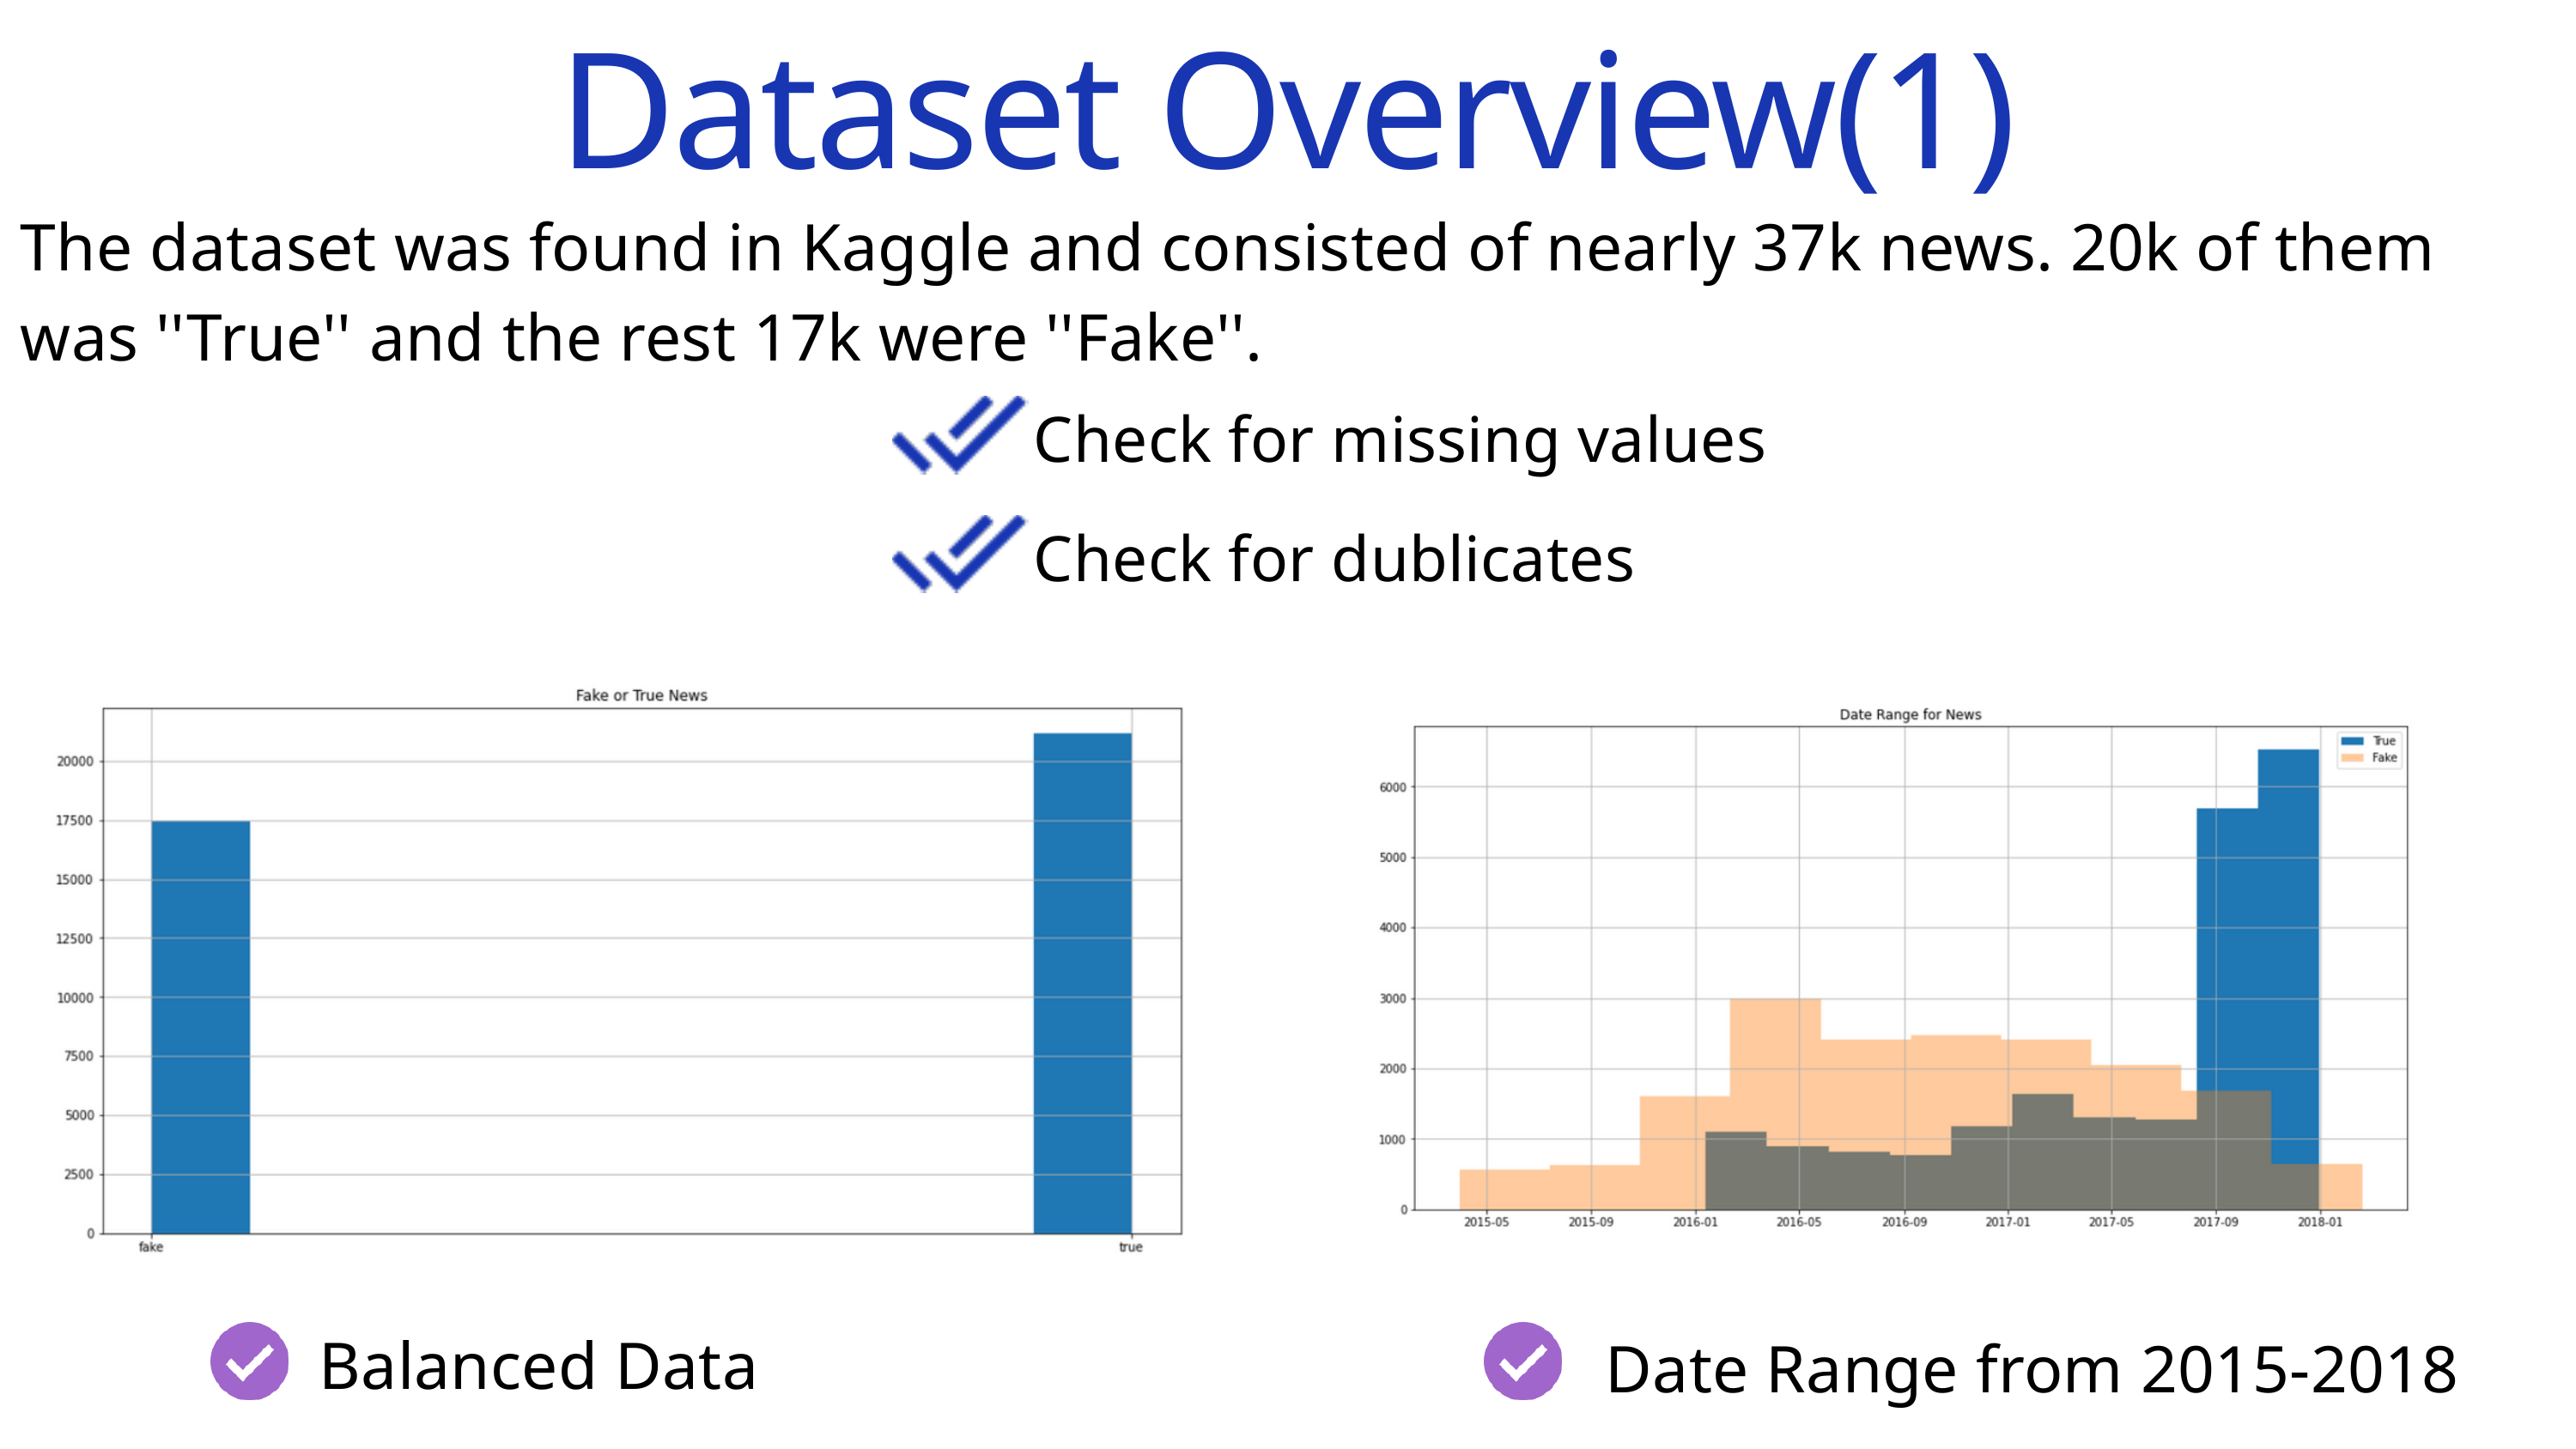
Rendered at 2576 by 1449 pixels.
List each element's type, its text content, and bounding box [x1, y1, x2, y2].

text_box Date Range from 2015-2018 [1605, 1315, 2518, 1405]
text_box Balanced Data [319, 1312, 791, 1403]
picture [1484, 1322, 1562, 1400]
picture [892, 396, 1030, 475]
text_box Dataset Overview(1) [0, 0, 2576, 202]
text_box The dataset was found in Kaggle and consisted of nearly 37k news. 20k of them was ''True'' and the rest 17k were ''Fake''. [20, 202, 2518, 373]
text_box Check for missing values [1033, 387, 1828, 476]
picture [0, 678, 2576, 1259]
text_box Check for dublicates [1033, 506, 1828, 595]
picture [210, 1322, 289, 1400]
picture [892, 515, 1030, 594]
